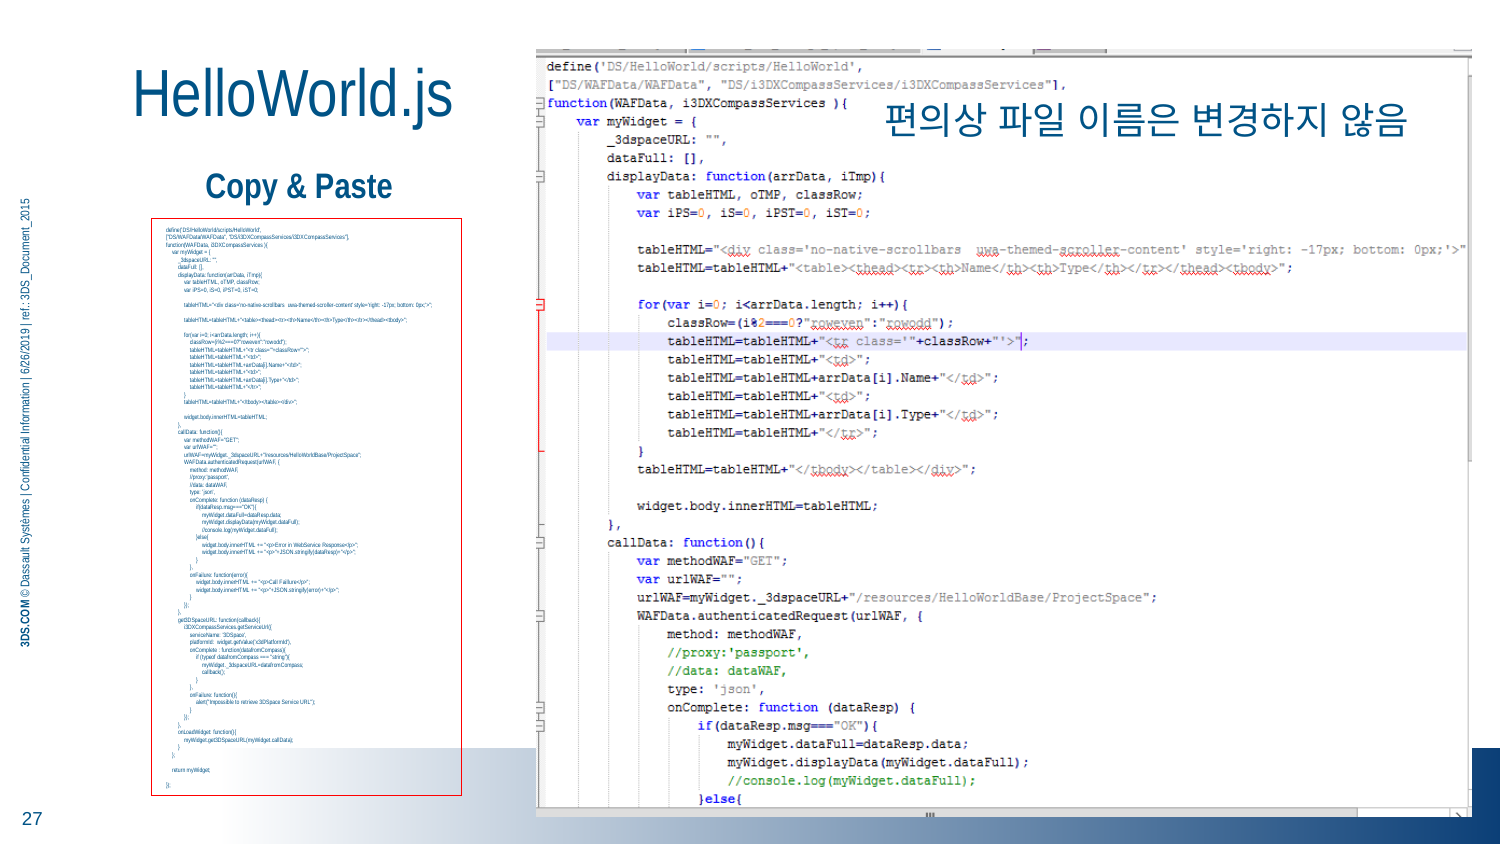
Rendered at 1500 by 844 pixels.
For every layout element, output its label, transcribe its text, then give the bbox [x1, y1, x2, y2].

picture [536, 49, 1473, 818]
text_box Copy & Paste [190, 155, 422, 213]
text_box define('DS/HelloWorld/scripts/HelloWorld', ["DS/WAFData/WAFData", "DS/i3DXCompassServices/i3DXCompassServices"], function(WAFData, i3DXCompassServices ){ var myWidget = { _3dspaceURL: "", dataFull: [], displayData: function(arrData, iTmp){ var tableHTML, oTMP, classRow; var iPS=0, iS=0, iPST=0, iST=0; tableHTML="<div class='no-native-scrollbars uwa-themed-scroller-content' style='right: -17px; bottom: 0px;'>"; tableHTML=tableHTML+"<table><thead><tr><th>Name</th><th>Type</th></tr></thead><tbody>"; for(var i=0; i<arrData.length; i++){ classRow=(i%2===0?"roweven":"rowodd"); tableHTML=tableHTML+"<tr class='"+classRow+"'>"; tableHTML=tableHTML+"<td>"; tableHTML=tableHTML+arrData[i].Name+"</td>"; tableHTML=tableHTML+"<td>"; tableHTML=tableHTML+arrData[i].Type+"</td>"; tableHTML=tableHTML+"</tr>"; } tableHTML=tableHTML+"</tbody></table></div>"; widget.body.innerHTML=tableHTML; }, callData: function(){ var methodWAF="GET"; var urlWAF=""; urlWAF=myWidget._3dspaceURL+"/resources/HelloWorldBase/ProjectSpace"; WAFData.authenticatedRequest(urlWAF, { method: methodWAF, //proxy:'passport', //data: dataWAF, type: 'json', onComplete: function (dataResp) { if(dataResp.msg==="OK"){ myWidget.dataFull=dataResp.data; myWidget.displayData(myWidget.dataFull); //console.log(myWidget.dataFull); }else{ widget.body.innerHTML += "<p>Error in WebService Response</p>"; widget.body.innerHTML += "<p>"+JSON.stringify(dataResp)+"</p>"; } }, onFailure: function(error){ widget.body.innerHTML += "<p>Call Faillure</p>"; widget.body.innerHTML += "<p>"+JSON.stringify(error)+"</p>"; } }); }, get3DSpaceURL: function(callback){ i3DXCompassServices.getServiceUrl({ serviceName: '3DSpace', platformId: widget.getValue('x3dPlatformId'), onComplete : function(datafromCompass){ if (typeof datafromCompass === "string"){ myWidget._3dspaceURL=datafromCompass; callback(); } }, onFailure: function(){ alert("Impossible to retrieve 3DSpace Service URL"); } }); }, onLoadWidget: function(){ myWidget.get3DSpaceURL(myWidget.callData); } }; return myWidget; }); [151, 218, 462, 796]
title HelloWorld.js [118, 59, 531, 121]
